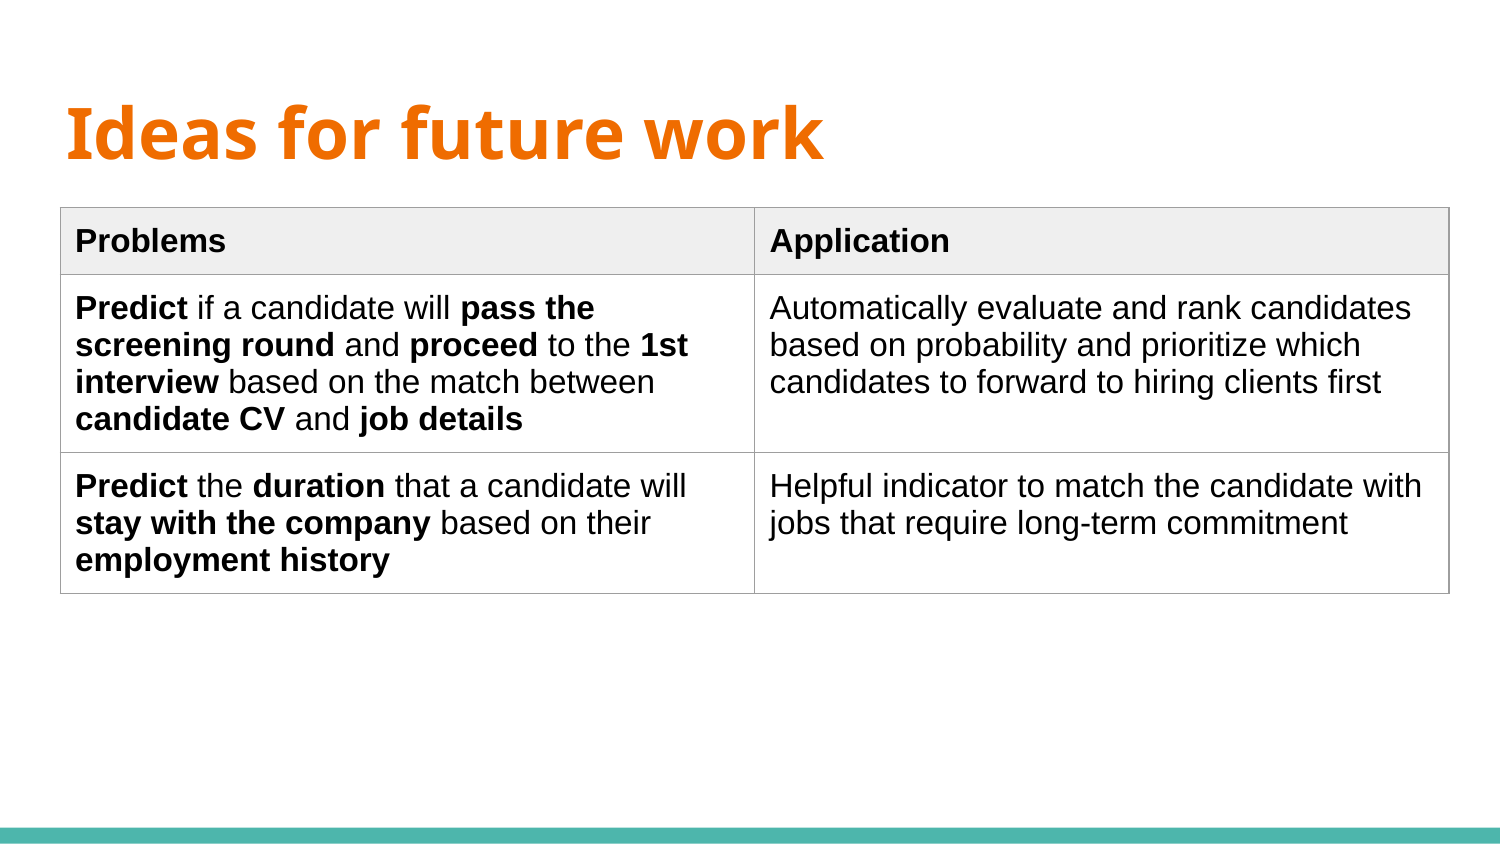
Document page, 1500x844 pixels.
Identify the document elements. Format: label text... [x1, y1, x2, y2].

table_cell Predict the duration that a candidate will stay with the company based on their employment history [61, 453, 754, 593]
table_cell Helpful indicator to match the candidate with jobs that require long-term commitment [755, 453, 1448, 593]
table_header Problems [61, 208, 754, 274]
table_cell Predict if a candidate will pass the screening round and proceed to the 1st interview based on the match between candidate CV and job details [61, 275, 754, 452]
table_header Application [755, 208, 1448, 274]
table_cell Automatically evaluate and rank candidates based on probability and prioritize which candidates to forward to hiring clients first [755, 275, 1448, 452]
title Ideas for future work [51, 72, 1449, 189]
